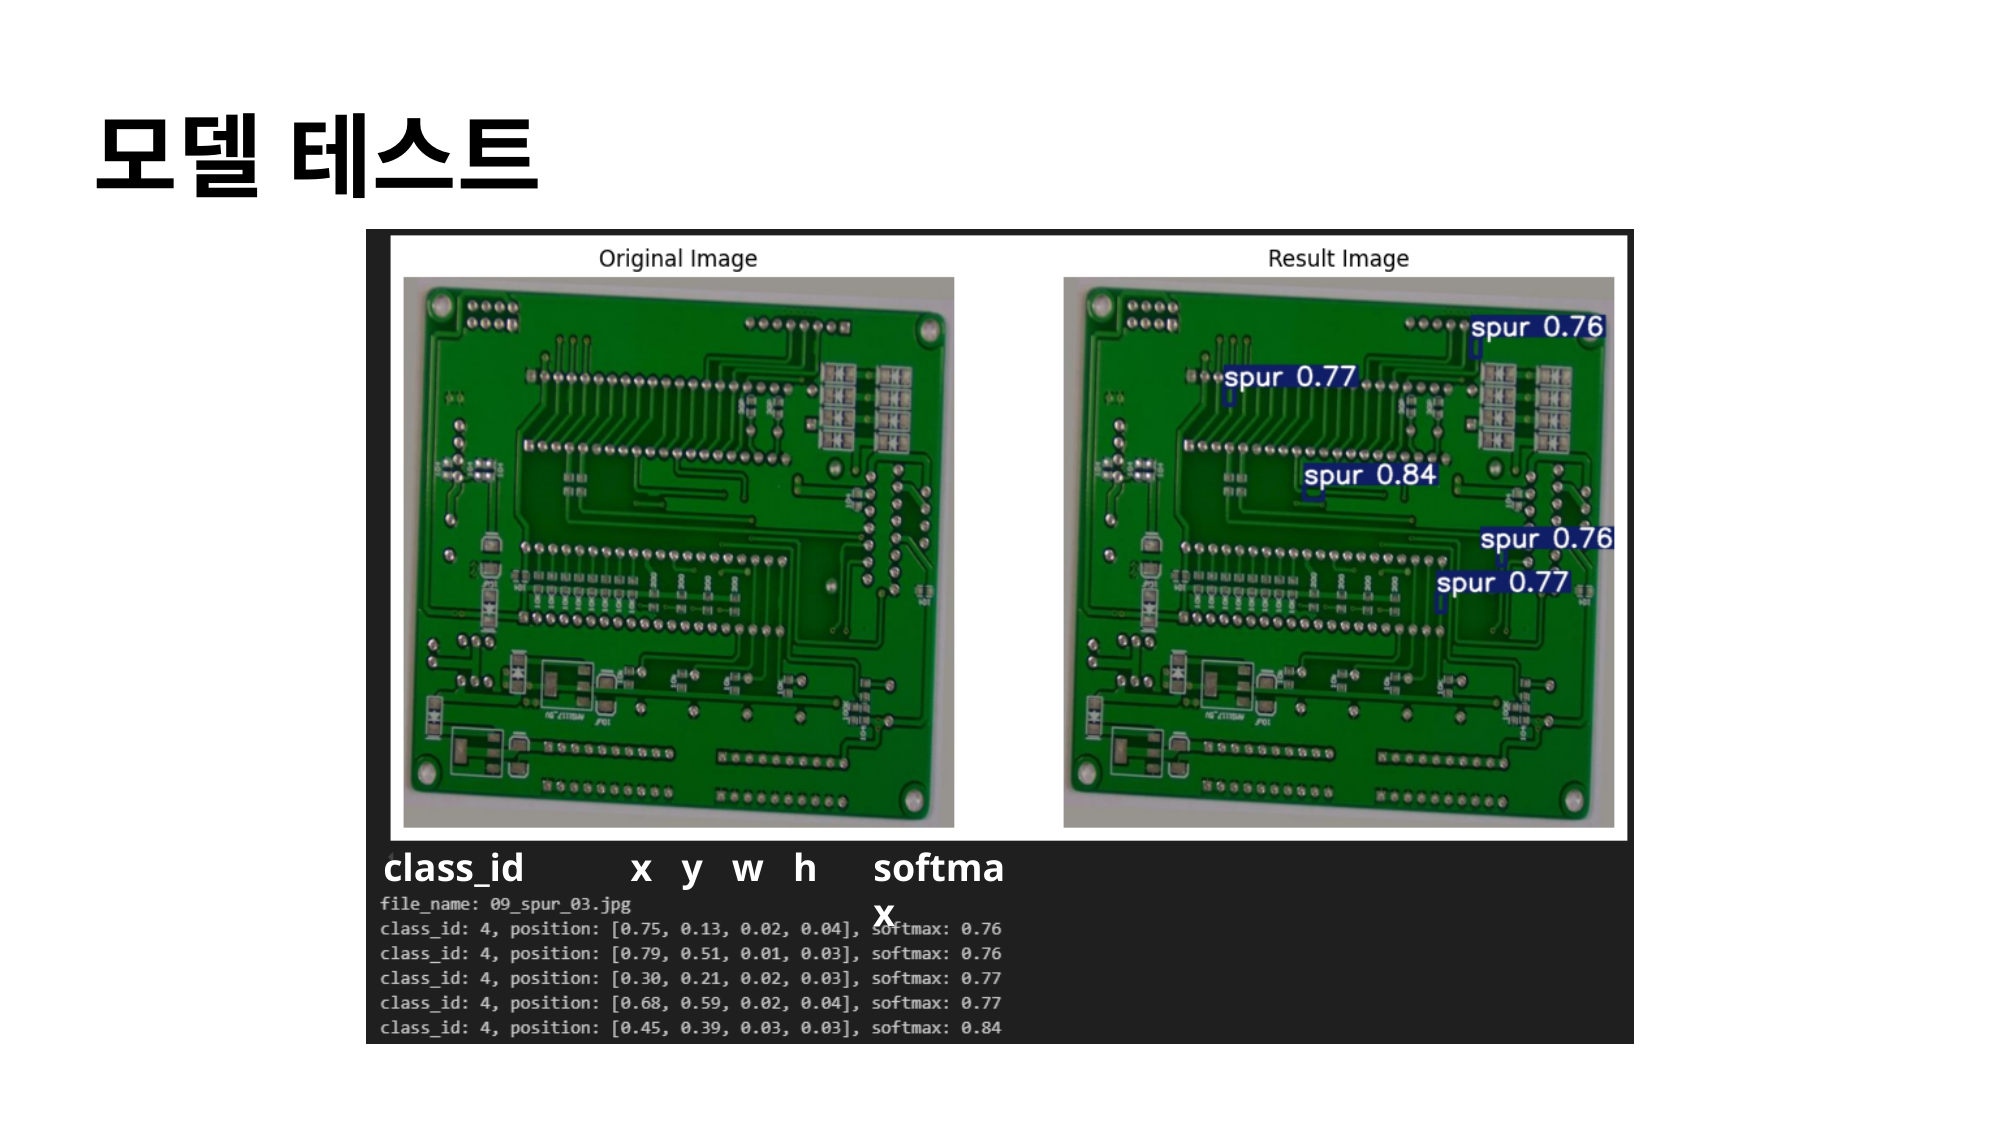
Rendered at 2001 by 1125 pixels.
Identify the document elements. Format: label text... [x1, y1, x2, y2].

title 모델 테스트 [79, 52, 1804, 270]
picture [366, 229, 1634, 1044]
